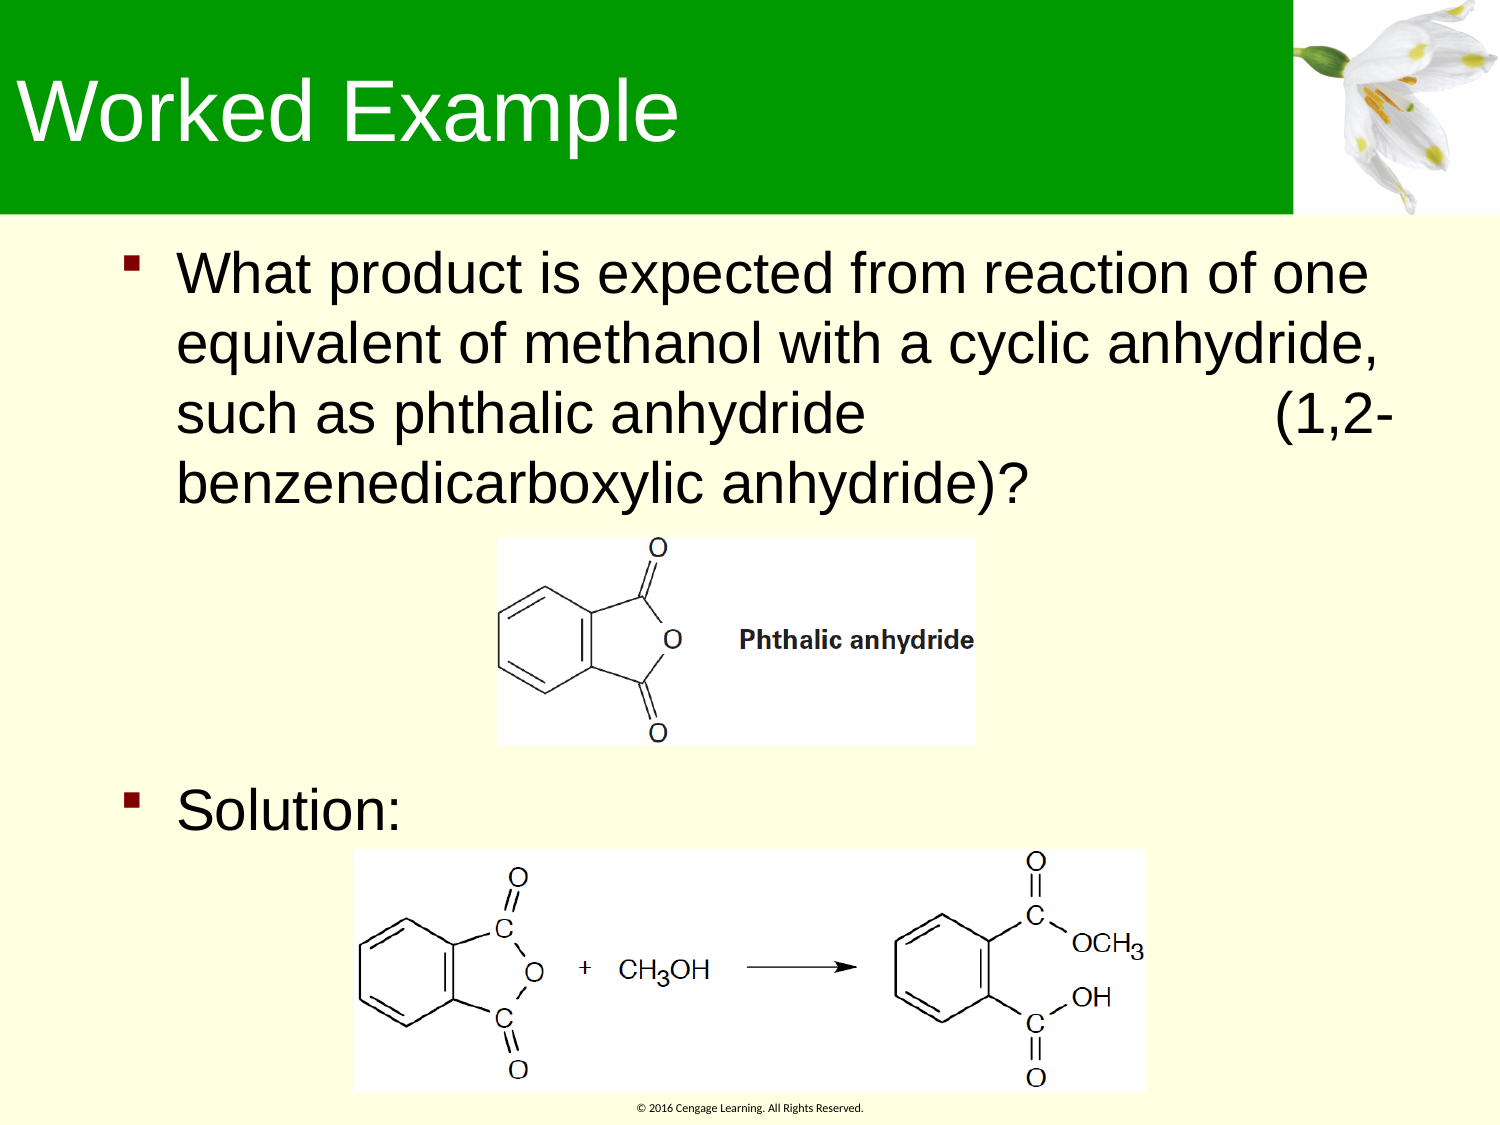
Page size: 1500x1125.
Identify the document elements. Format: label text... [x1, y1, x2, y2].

picture [1293, 0, 1500, 215]
list What product is expected from reaction of one equivalent of methanol with a cyclic anhydride, such as phthalic anhydride (1,2-benzenedicarboxylic anhydride)? Solution: [103, 227, 1450, 1065]
picture [354, 849, 1146, 1093]
picture [497, 537, 977, 745]
title Worked Example [0, 0, 1288, 213]
